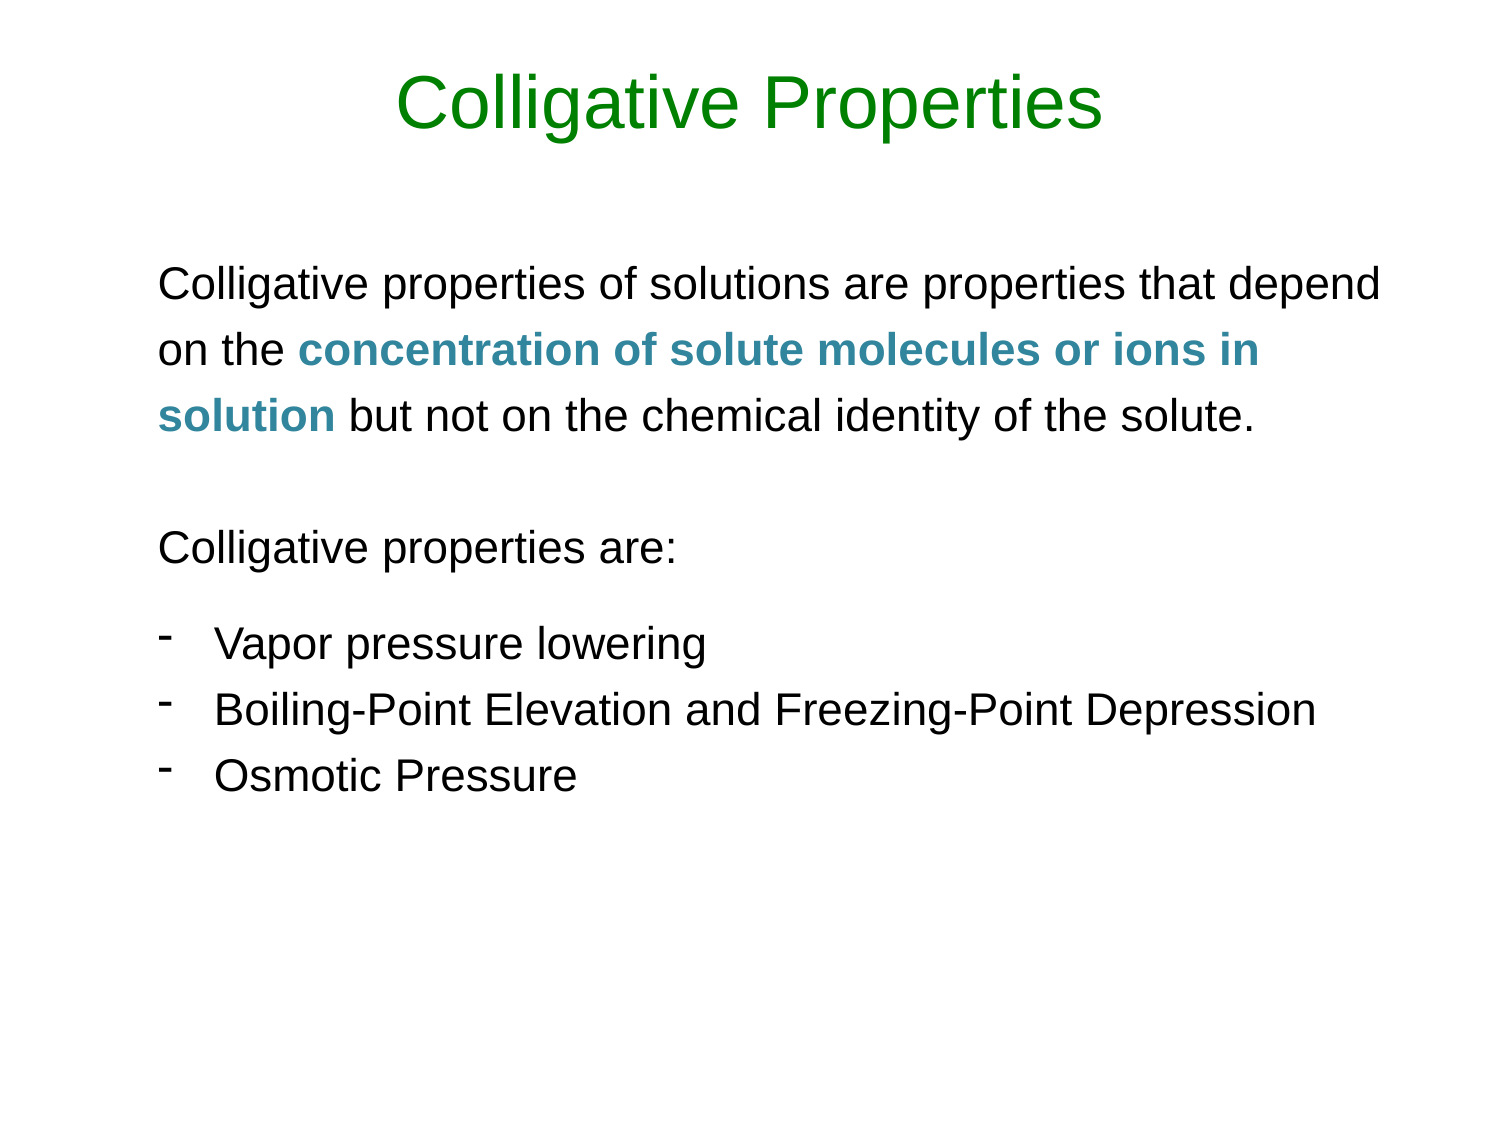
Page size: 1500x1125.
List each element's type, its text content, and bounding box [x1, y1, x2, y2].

text_box Colligative Properties [74, 4, 1425, 192]
text_box Colligative properties of solutions are properties that depend on the concentration of solute molecules or ions in solution but not on the chemical identity of the solute. Colligative properties are: Vapor pressure lowering Boiling-Point Elevation and Freezing-Point Depression Osmotic Pressure [142, 235, 1403, 808]
